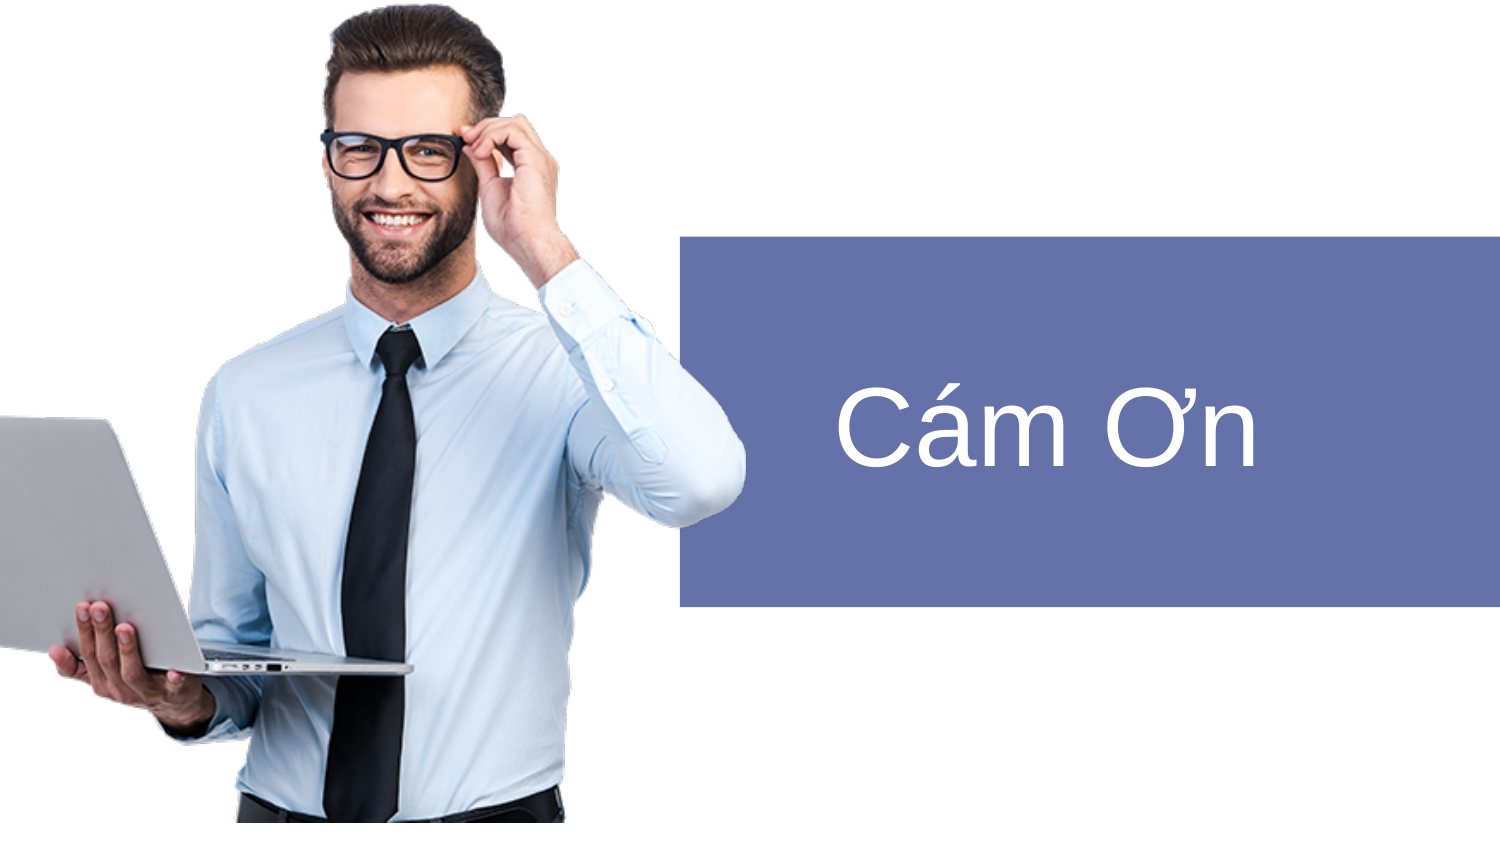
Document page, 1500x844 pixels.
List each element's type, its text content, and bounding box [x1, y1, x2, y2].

picture [0, 0, 788, 824]
text_box Cám Ơn [792, 346, 1370, 496]
